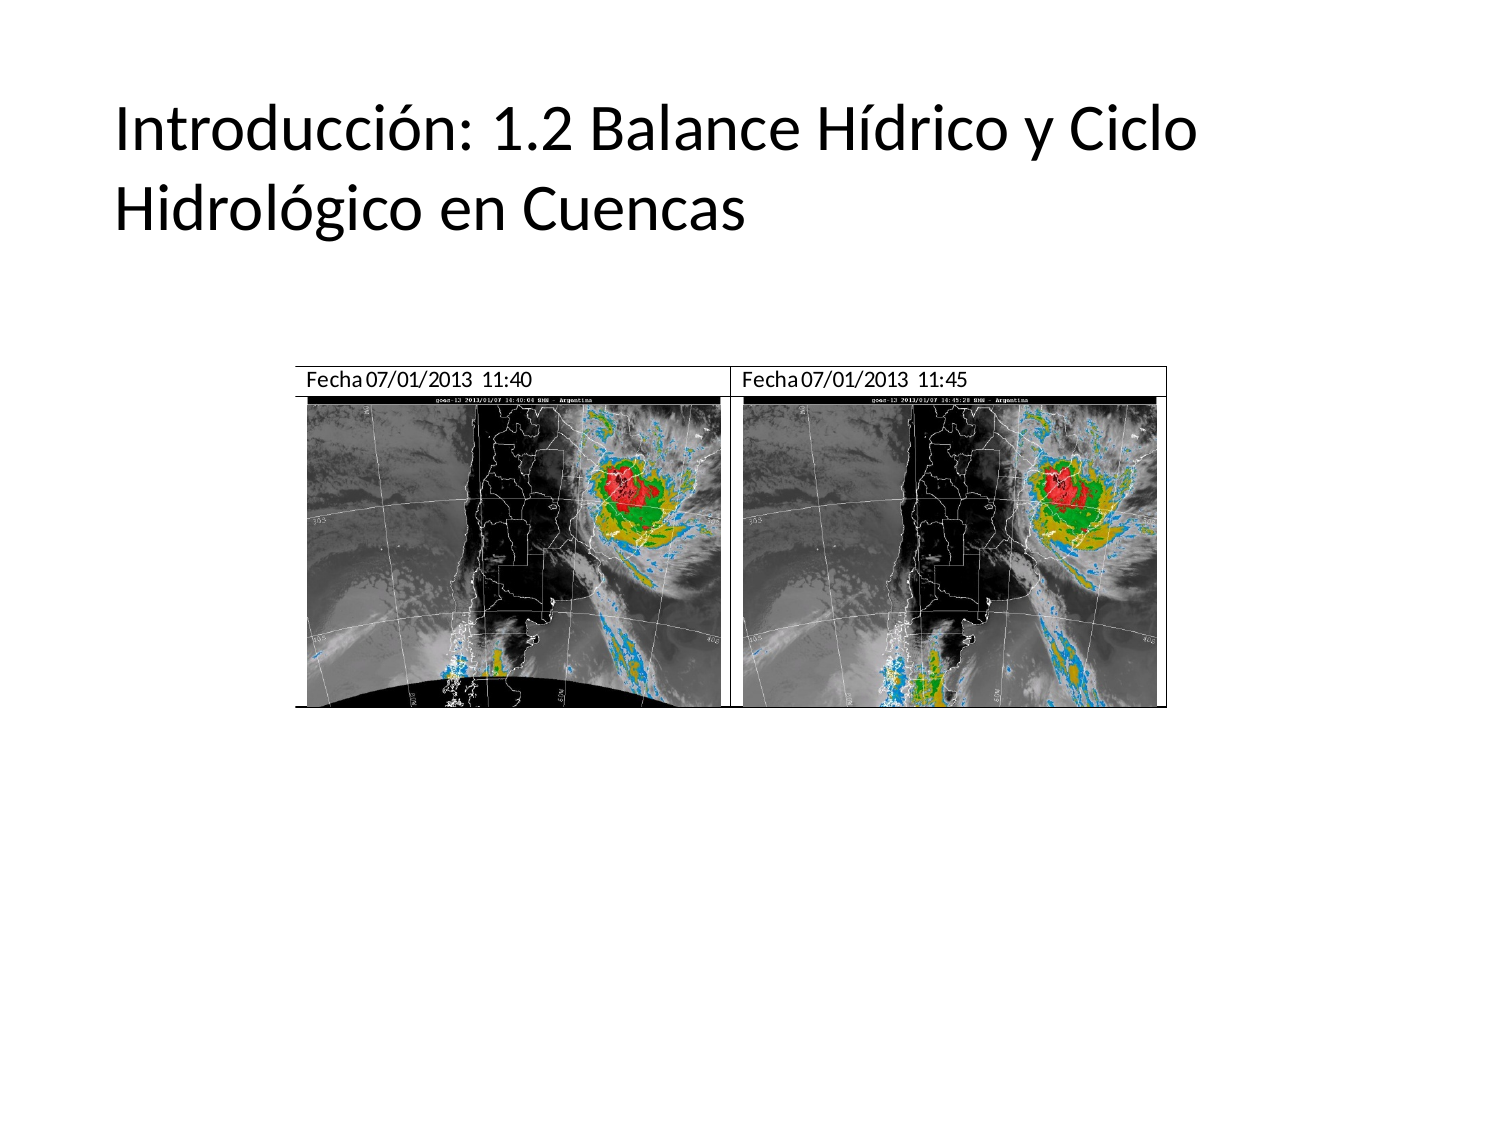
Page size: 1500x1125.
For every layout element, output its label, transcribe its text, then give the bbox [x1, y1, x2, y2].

text_box Introducción: 1.2 Balance Hídrico y Ciclo Hidrológico en Cuencas [99, 70, 1450, 258]
picture [295, 365, 1205, 761]
